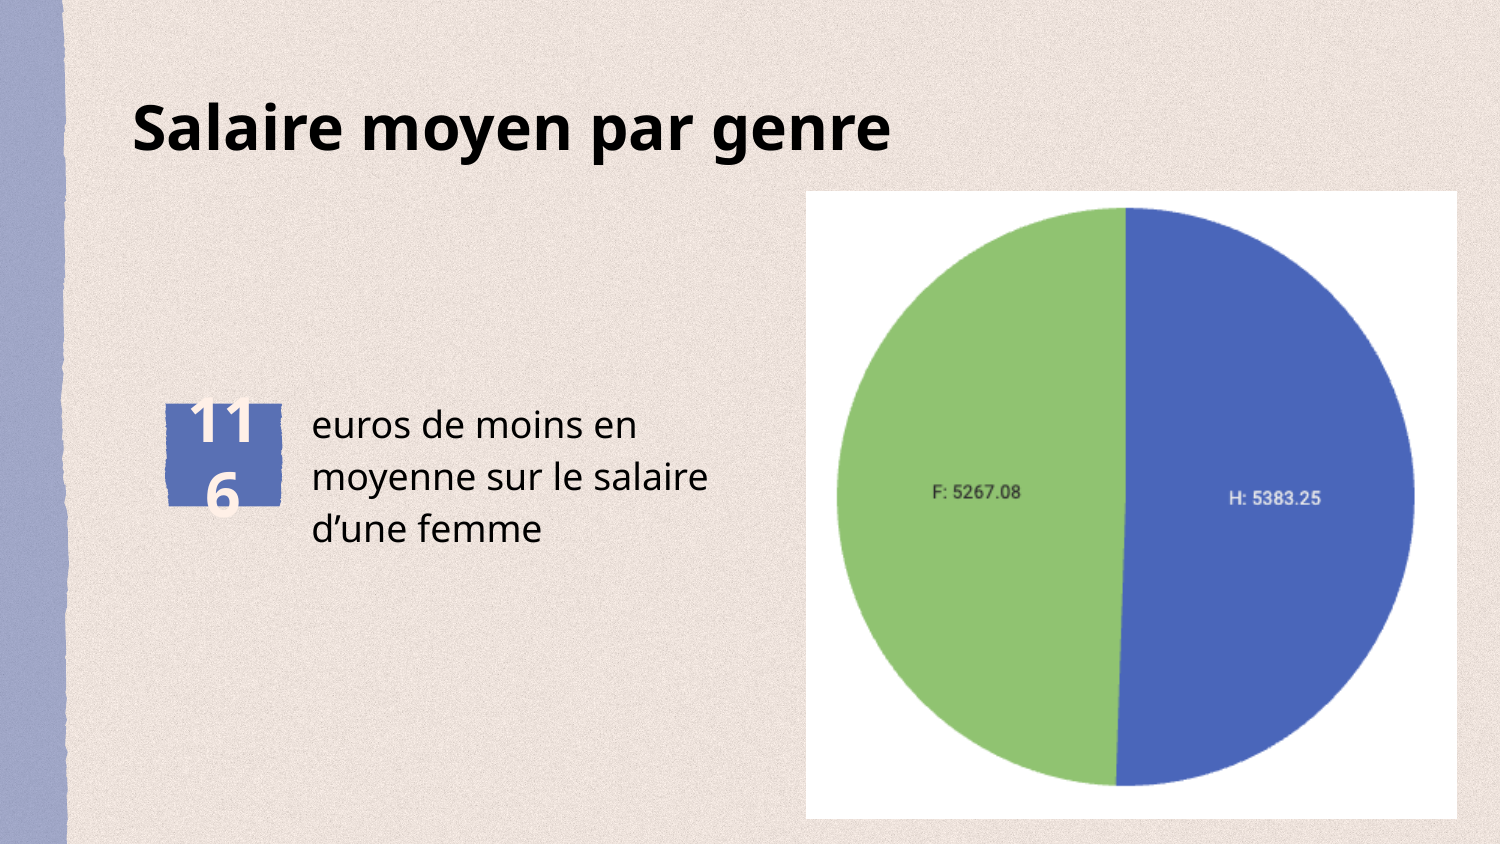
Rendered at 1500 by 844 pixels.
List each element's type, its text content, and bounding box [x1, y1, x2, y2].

text_box [165, 403, 283, 419]
picture [806, 191, 1458, 819]
text_box 116 [155, 419, 292, 491]
subtitle euros de moins en moyenne sur le salaire d’une femme [296, 379, 755, 483]
text_box [167, 491, 282, 507]
title Salaire moyen par genre [117, 72, 1383, 167]
